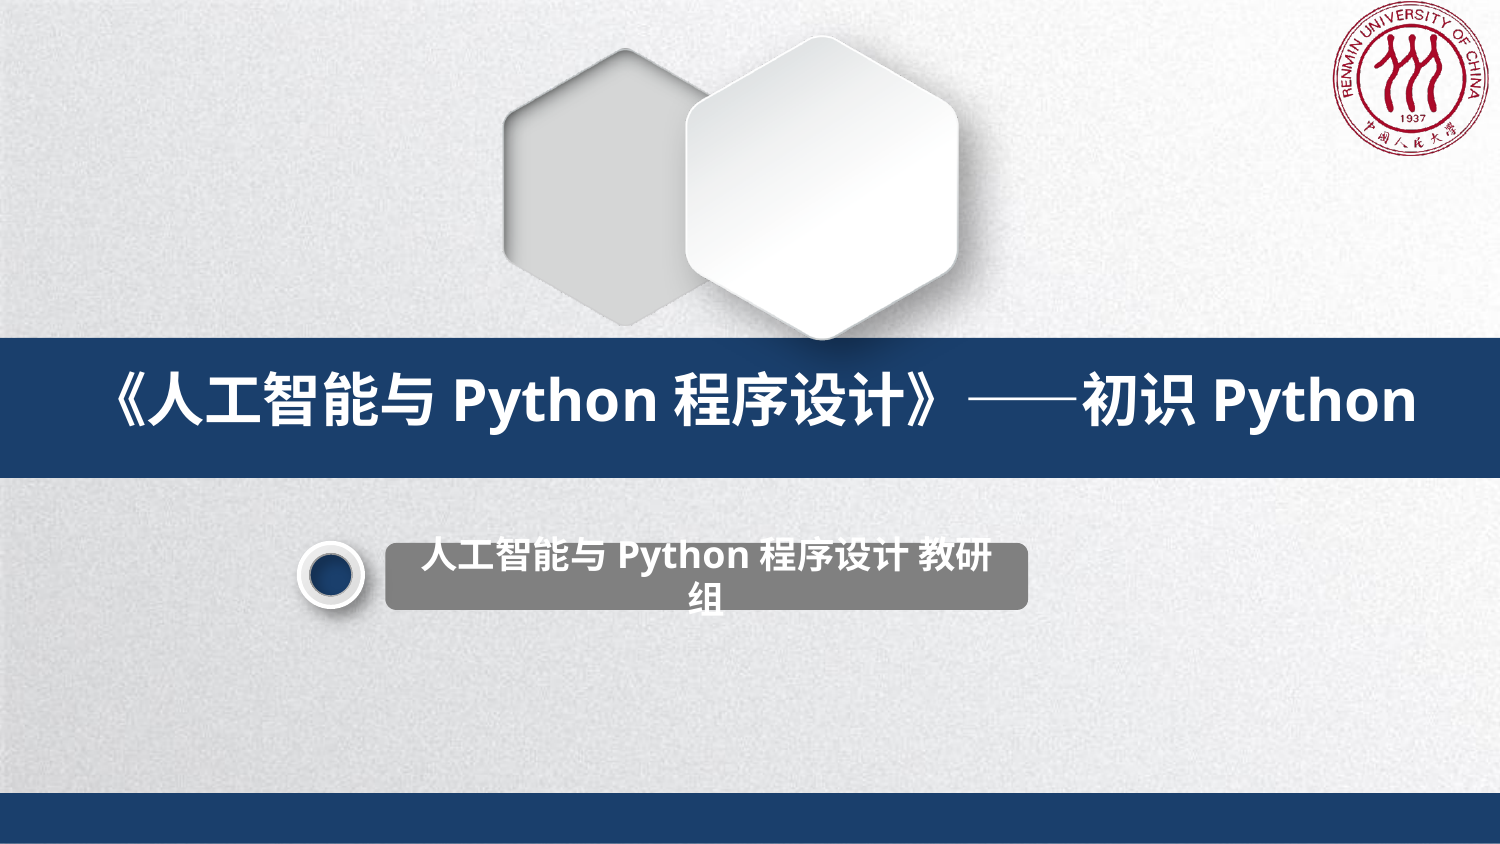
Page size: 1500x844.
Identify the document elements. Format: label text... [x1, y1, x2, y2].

text_box [0, 336, 1500, 480]
text_box 《人工智能与Python程序设计》——初识Python [20, 355, 1488, 441]
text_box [298, 542, 364, 645]
text_box 人工智能与Python程序设计 教研组 [383, 540, 1031, 613]
picture [0, 0, 1500, 371]
picture [0, 480, 1500, 793]
